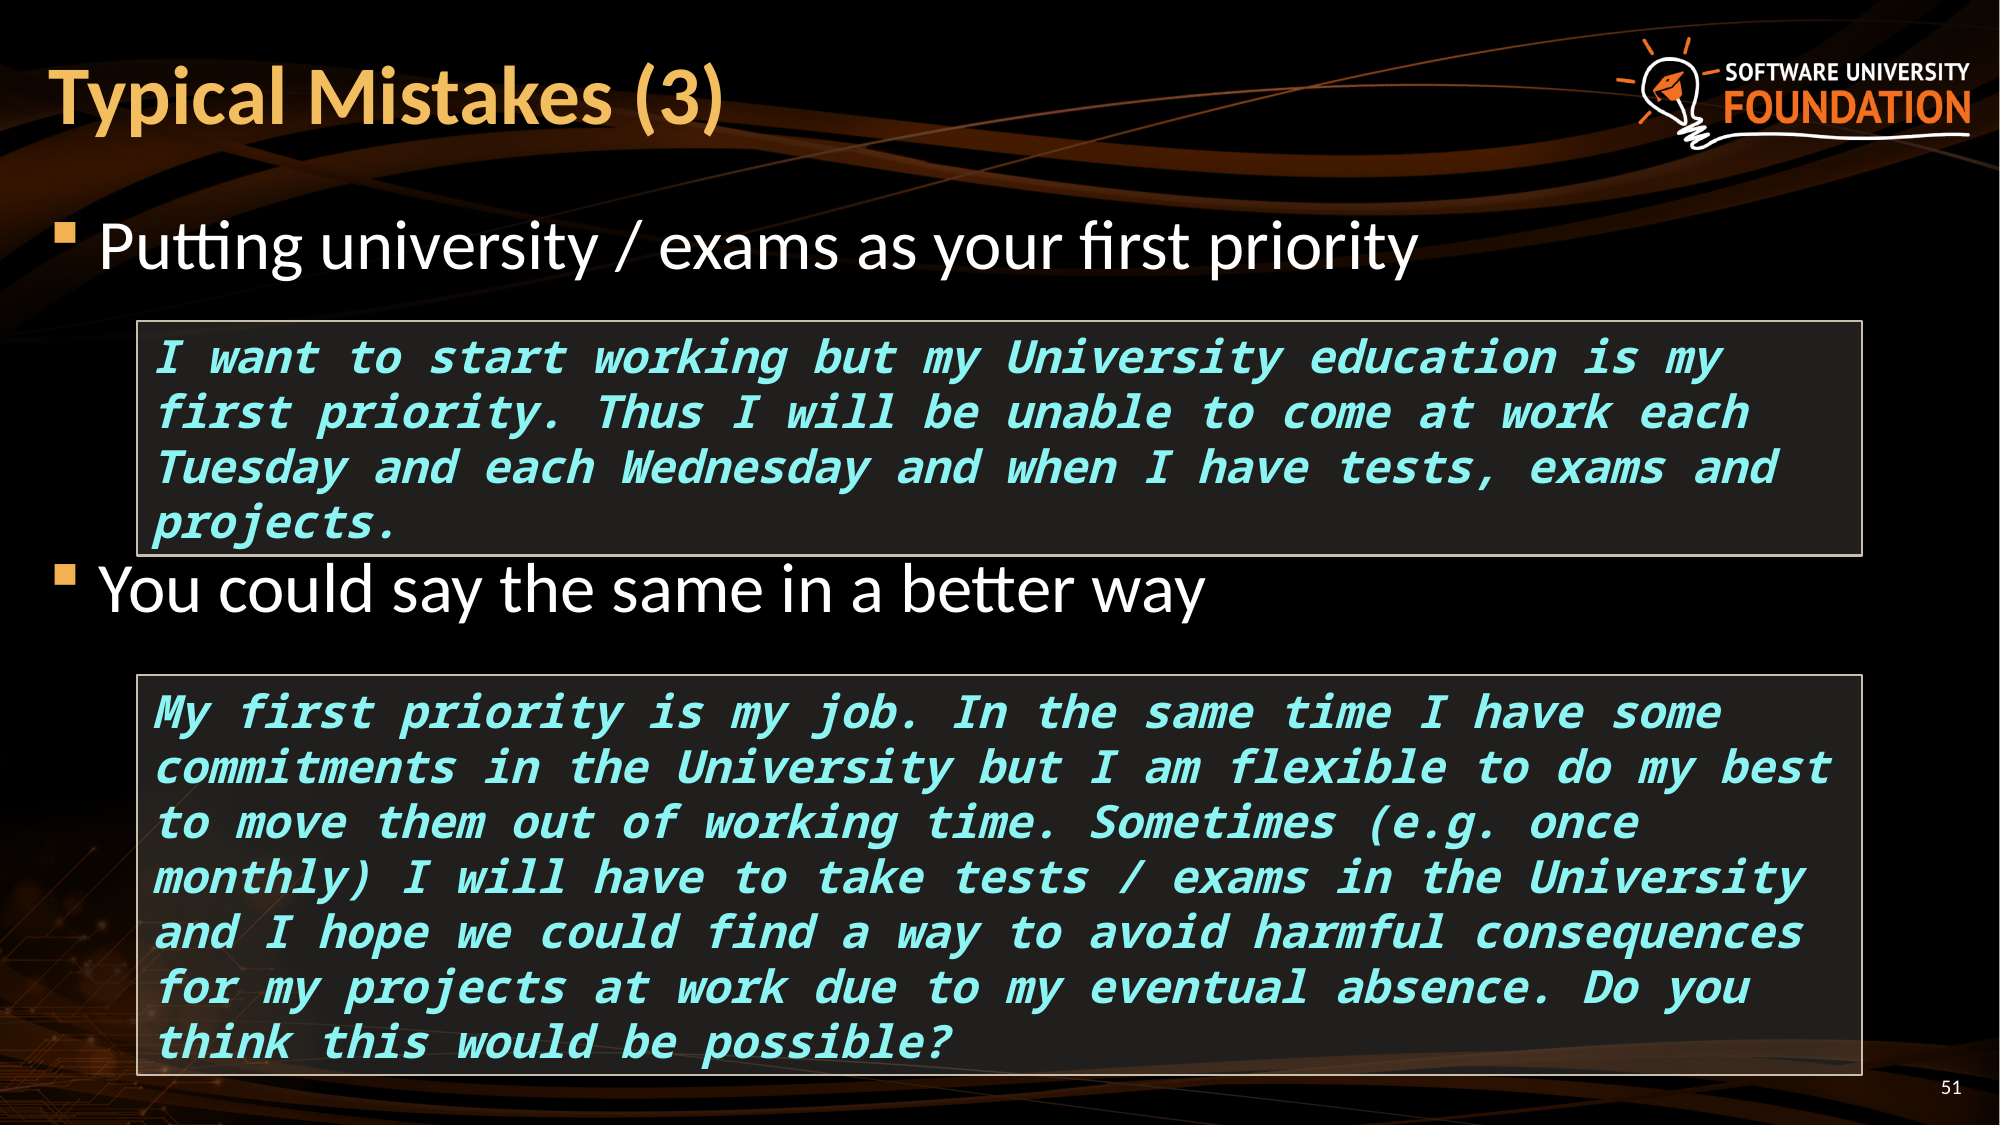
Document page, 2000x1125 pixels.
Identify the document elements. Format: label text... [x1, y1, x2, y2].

title Typical Mistakes (3) [30, 6, 1602, 189]
list Putting university / exams as your first priority You could say the same in a better way [31, 188, 1968, 1103]
text_box I want to start working but my University education is my first priority. Thus I will be unable to come at work each Tuesday and each Wednesday and when I have tests, exams and projects. [137, 320, 1863, 556]
text_box My first priority is my job. In the same time I have some commitments in the University but I am flexible to do my best to move them out of working time. Sometimes (e.g. once monthly) I will have to take tests / exams in the University and I hope we could find a way to avoid harmful consequences for my projects at work due to my eventual absence. Do you think this would be possible? [137, 675, 1863, 1075]
picture [0, 0, 2000, 1125]
